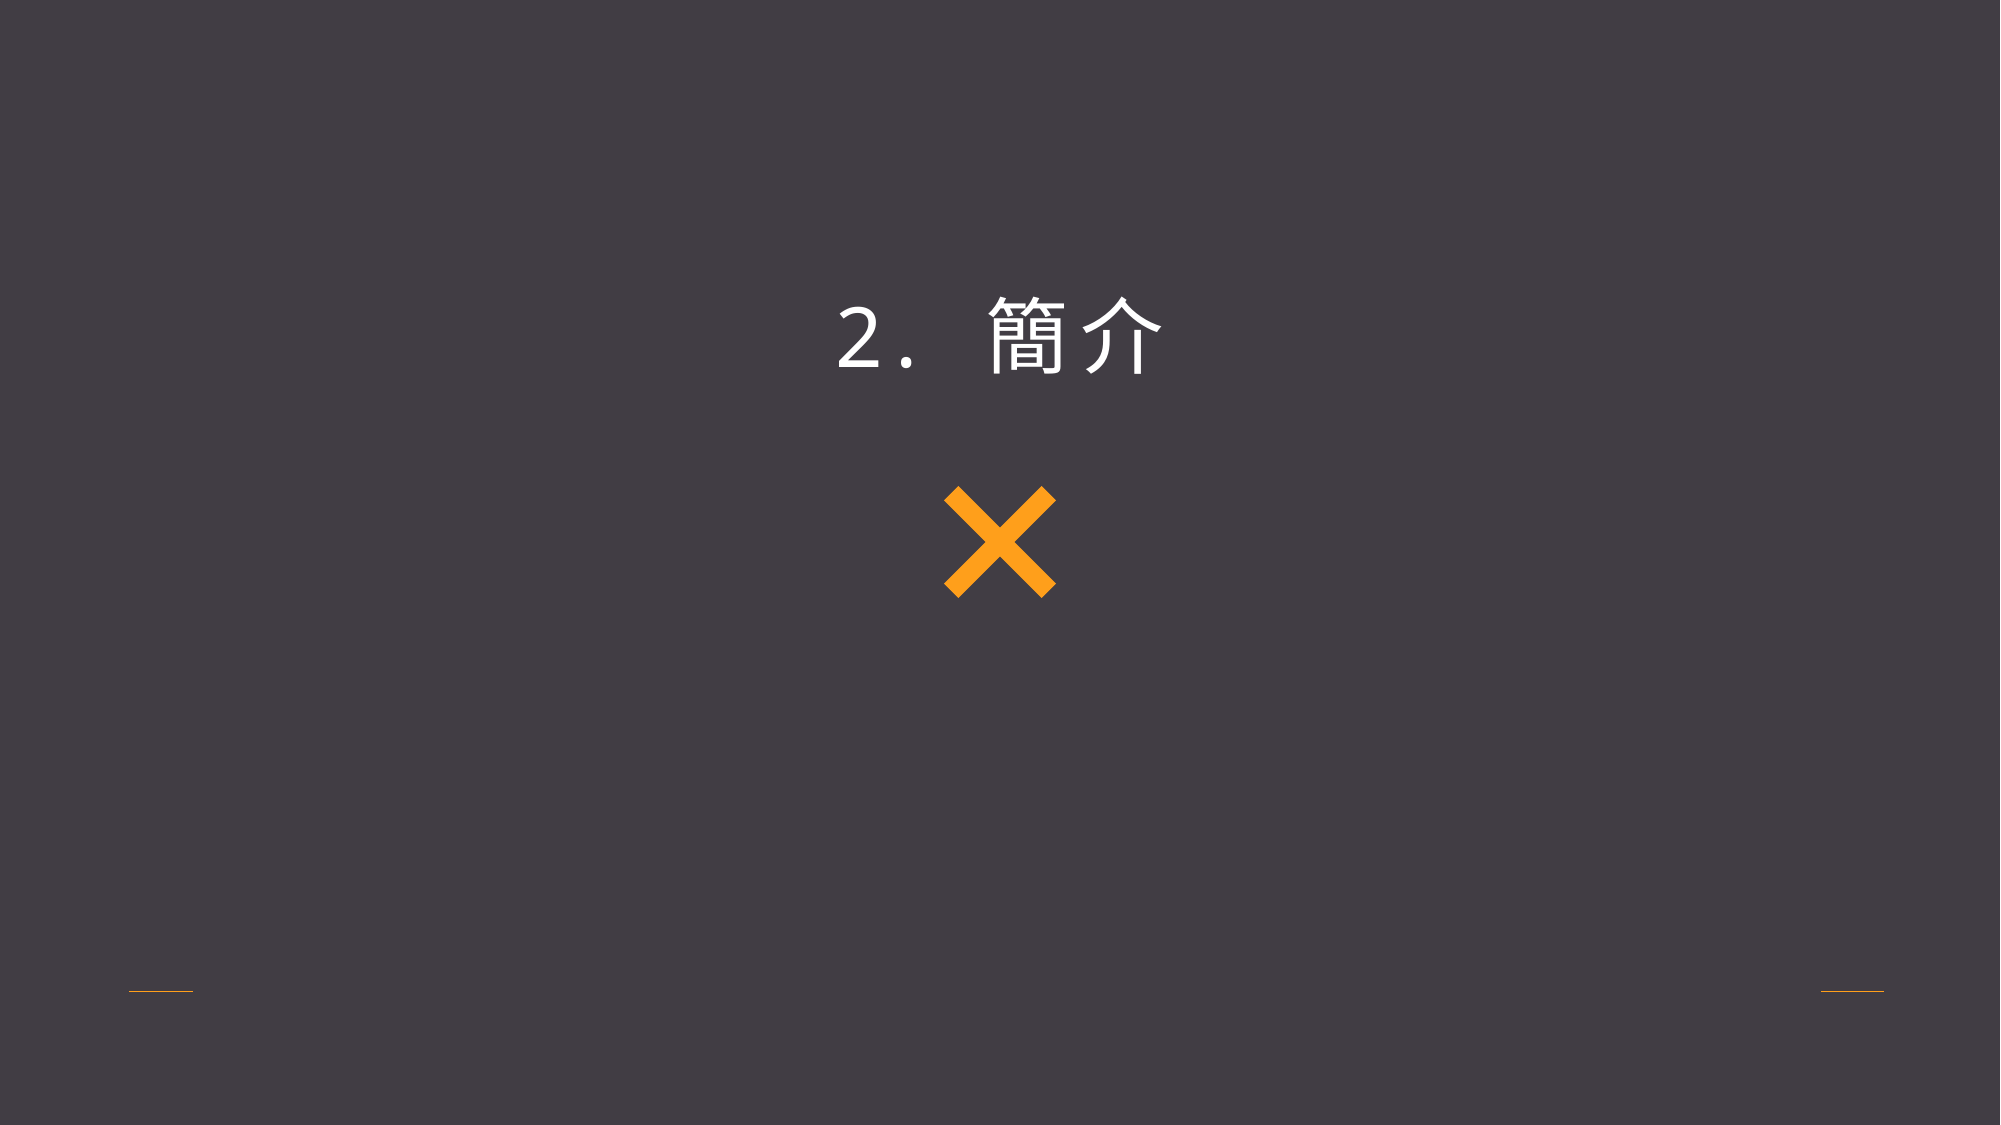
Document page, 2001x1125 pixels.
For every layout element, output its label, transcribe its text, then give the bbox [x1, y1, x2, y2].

text_box [942, 484, 1058, 600]
text_box 2. 簡介 [820, 277, 1180, 392]
text_box [0, 0, 2000, 1125]
